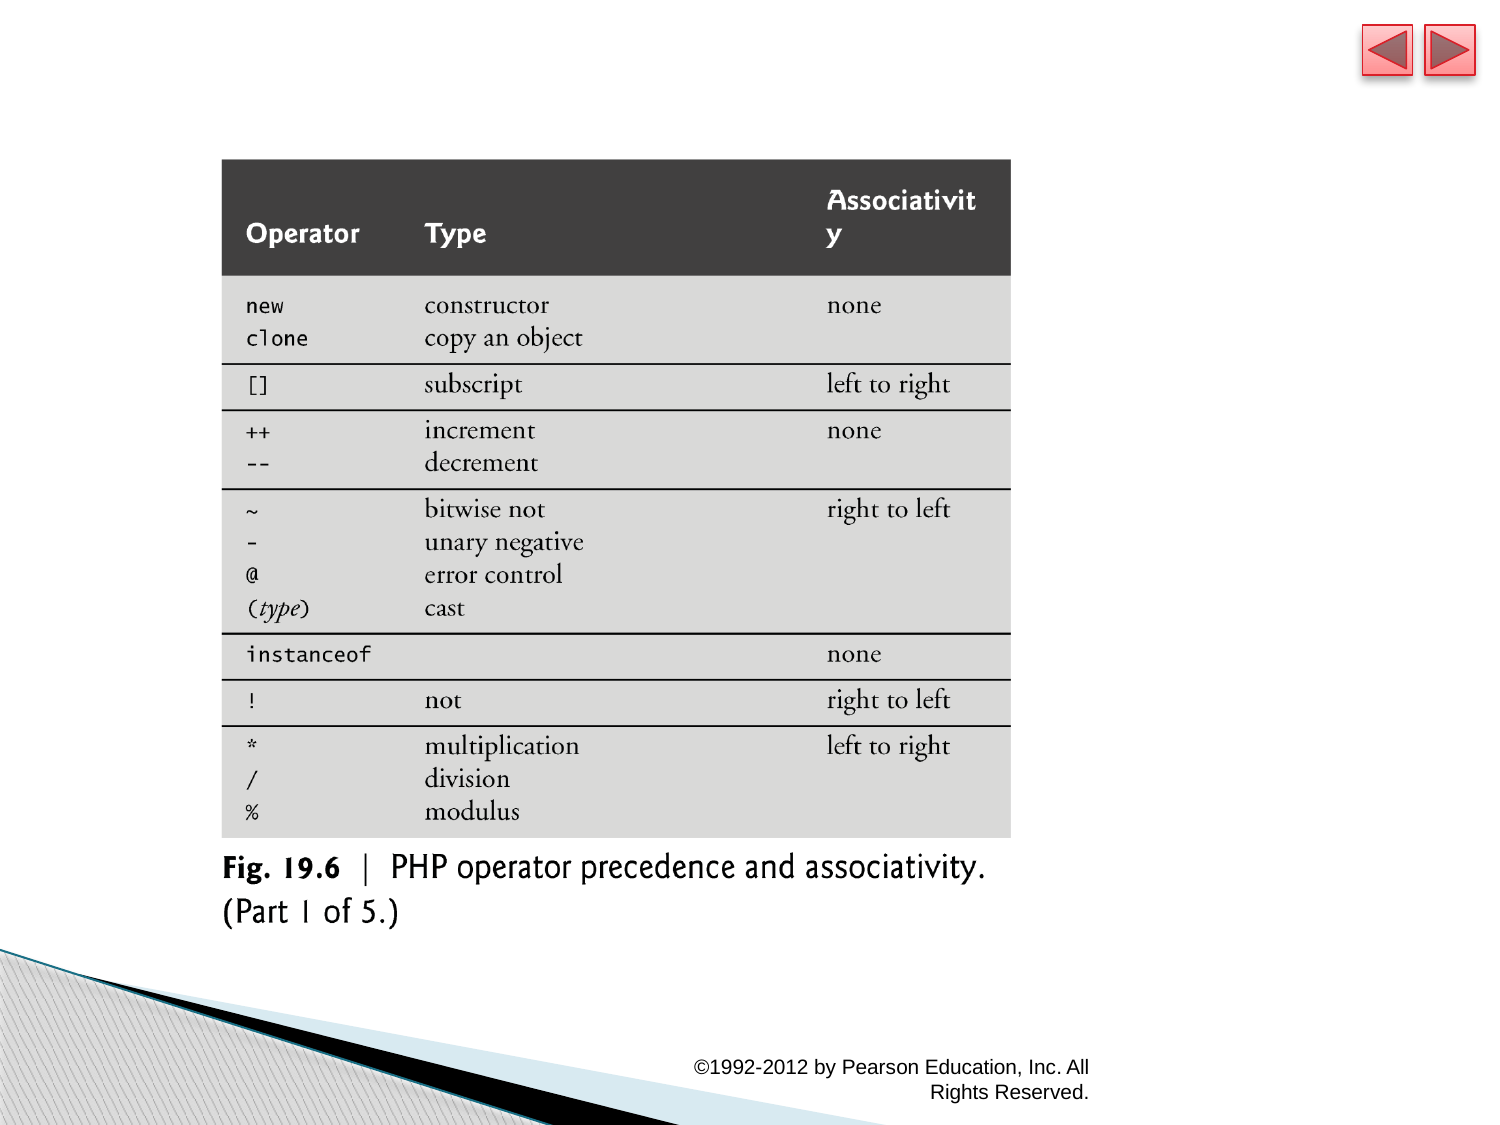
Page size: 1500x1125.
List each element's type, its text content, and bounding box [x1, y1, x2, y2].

picture [0, 106, 1500, 1018]
footer ©1992-2012 by Pearson Education, Inc. All Rights Reserved. [650, 1051, 1105, 1112]
